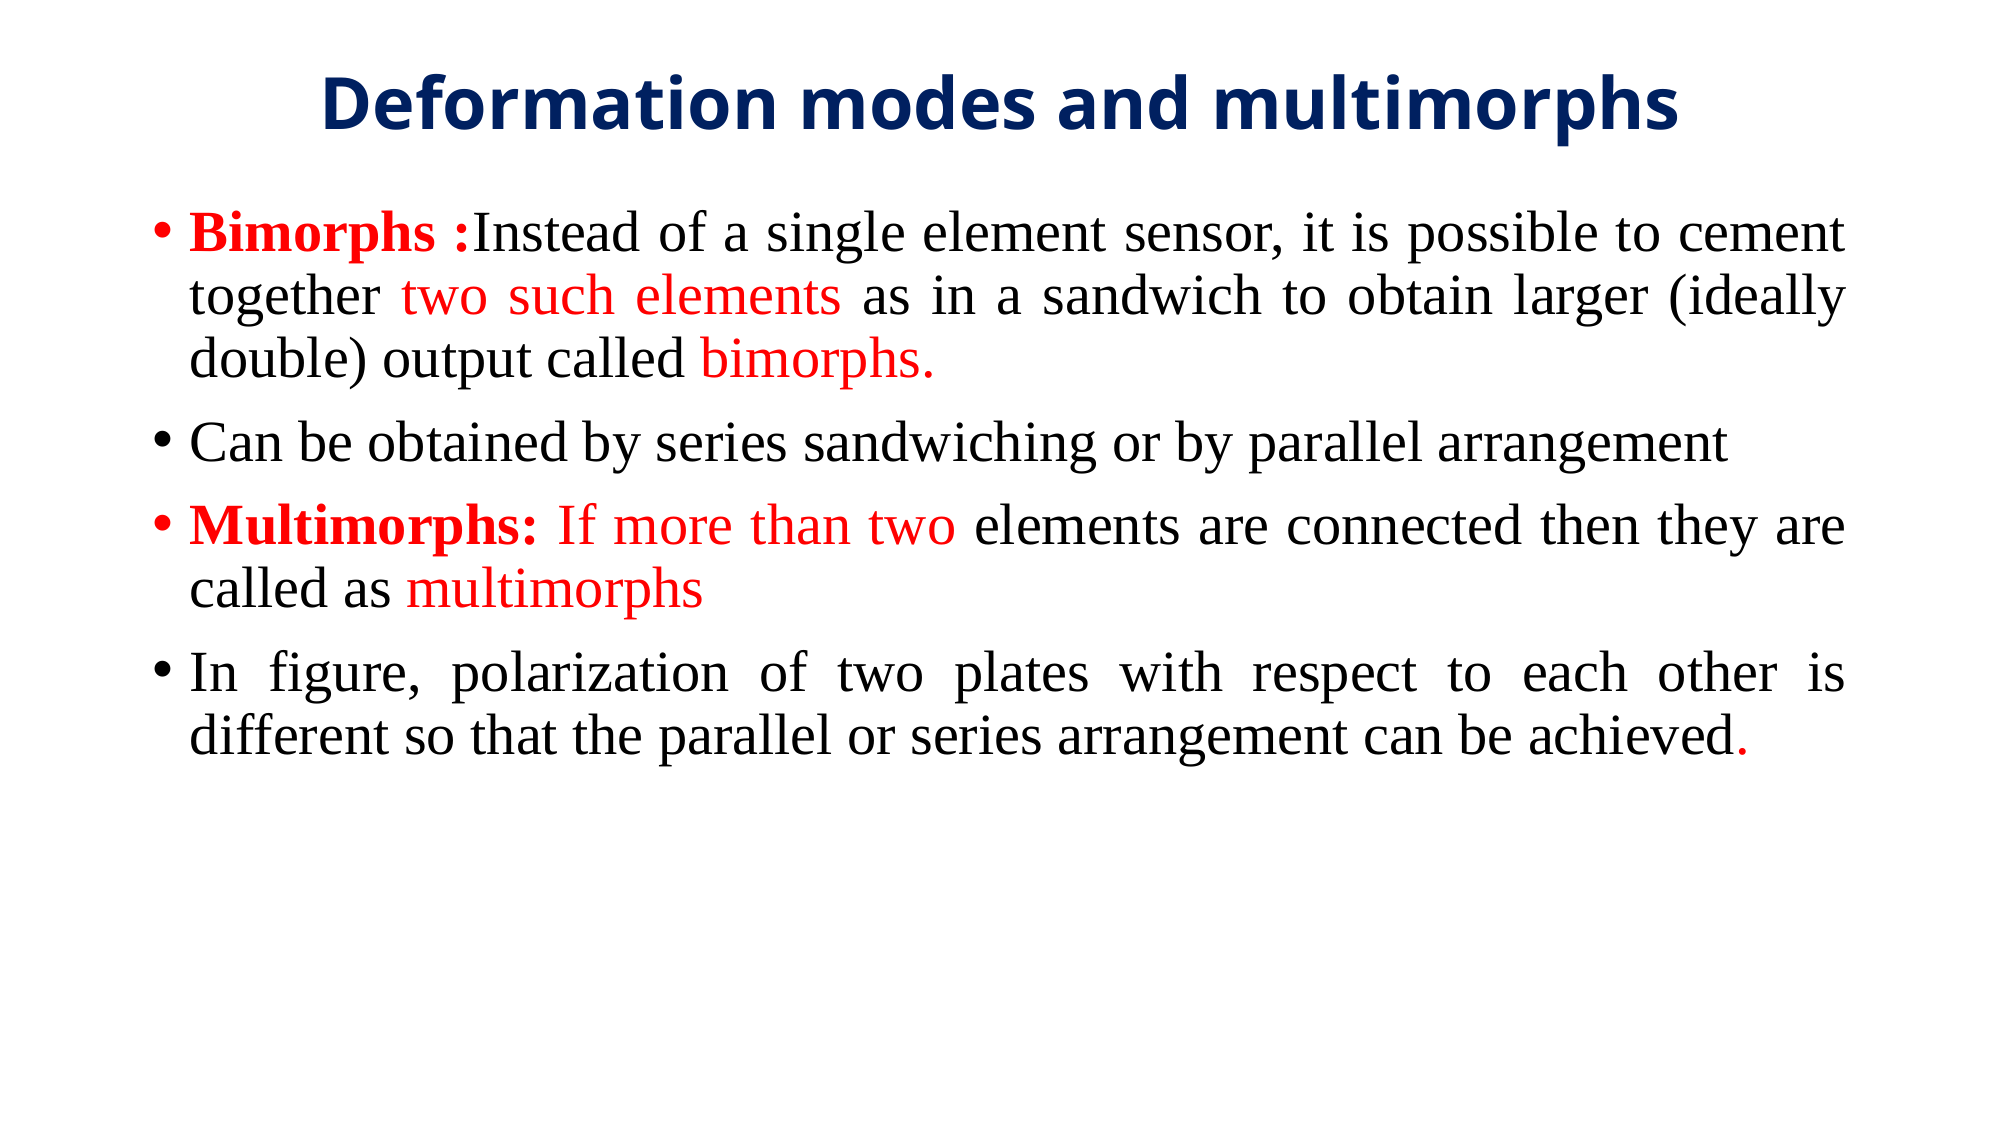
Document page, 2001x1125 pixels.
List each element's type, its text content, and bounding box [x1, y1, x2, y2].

title Deformation modes and multimorphs [137, 59, 1863, 153]
list Bimorphs :Instead of a single element sensor, it is possible to cement together two such elements as in a sandwich to obtain larger (ideally double) output called bimorphs. Can be obtained by series sandwiching or by parallel arrangement Multimorphs: If more than two elements are connected then they are called as multimorphs In figure, polarization of two plates with respect to each other is different so that the parallel or series arrangement can be achieved. [137, 193, 1863, 1014]
